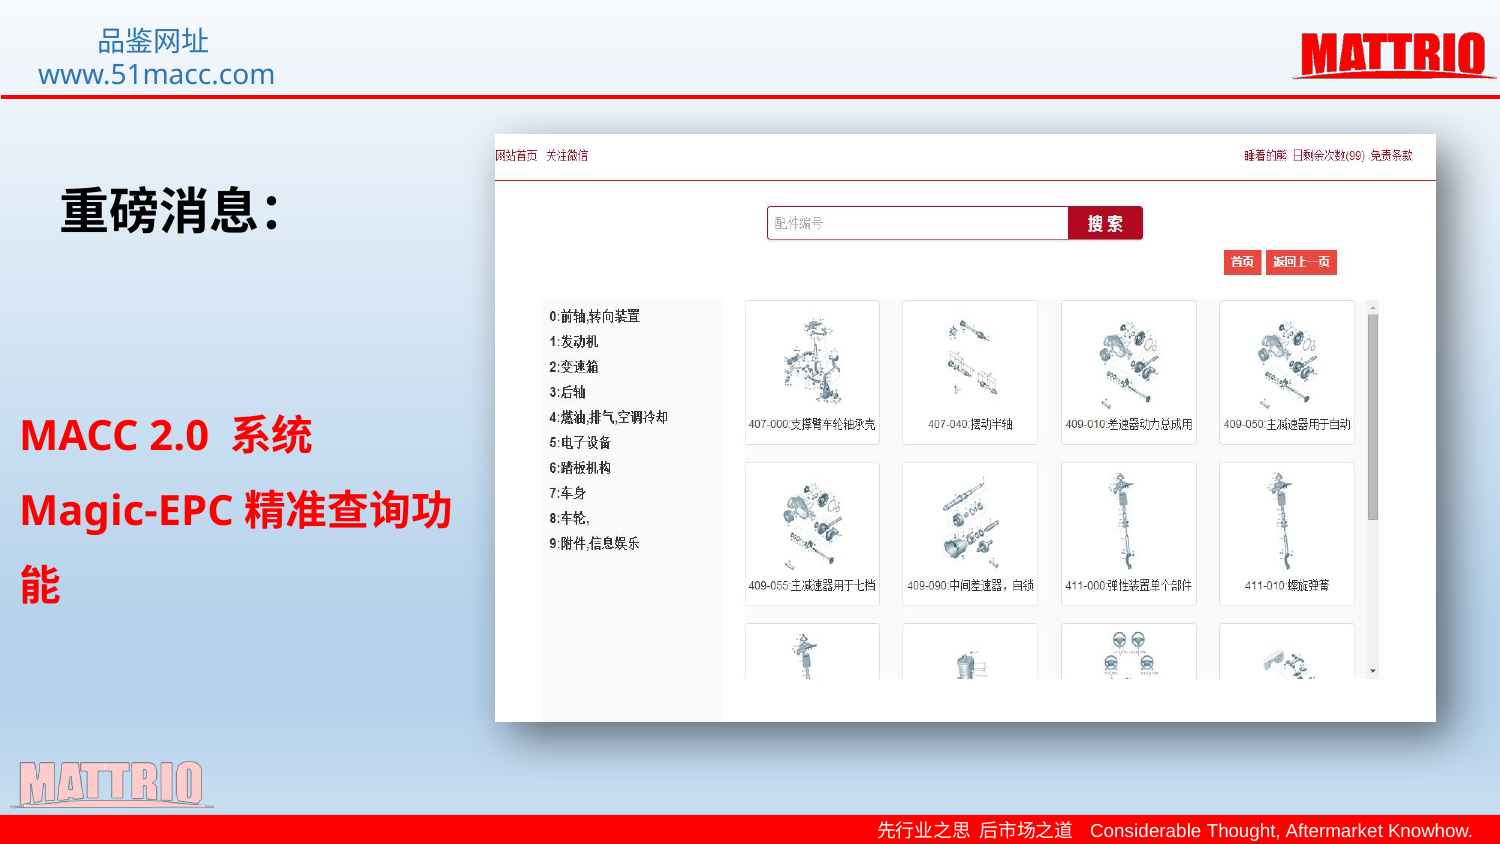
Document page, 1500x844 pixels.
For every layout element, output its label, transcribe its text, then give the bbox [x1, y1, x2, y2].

text_box 重磅消息： [44, 171, 287, 247]
text_box 品鉴网址www.51macc.com [0, 15, 318, 98]
text_box [0, 755, 226, 814]
text_box 先行业之思 后市场之道 Considerable Thought, Aftermarket Knowhow. [874, 820, 1477, 842]
picture [0, 97, 1500, 814]
text_box [0, 814, 1500, 844]
text_box [1282, 26, 1500, 85]
picture [0, 0, 1500, 96]
text_box MACC 2.0 系统 Magic-EPC精准查询功能 [4, 376, 477, 616]
